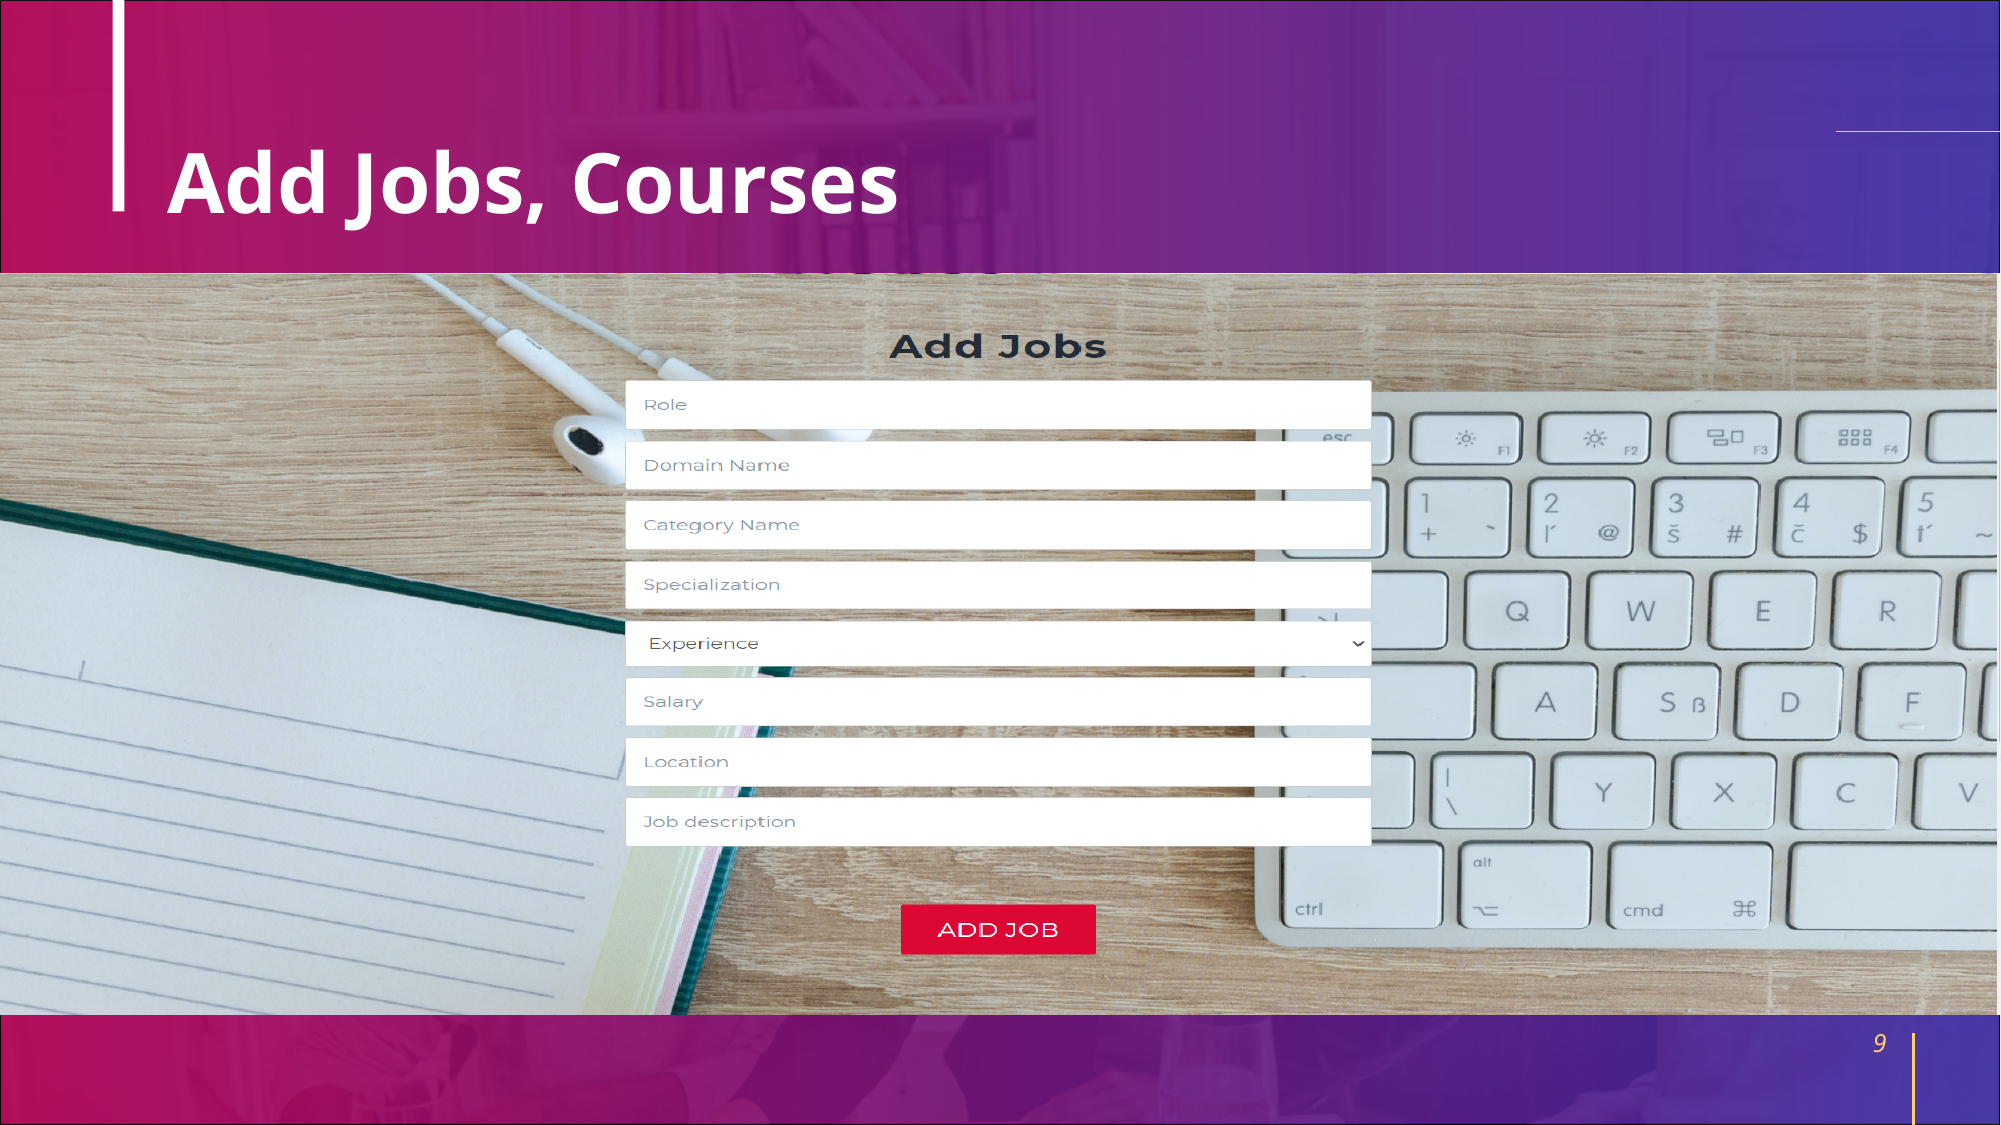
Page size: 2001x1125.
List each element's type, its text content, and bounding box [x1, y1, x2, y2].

picture [0, 0, 2001, 1125]
title Add Jobs, Courses [152, 77, 1878, 273]
slide_number 9 [1451, 1015, 1902, 1075]
